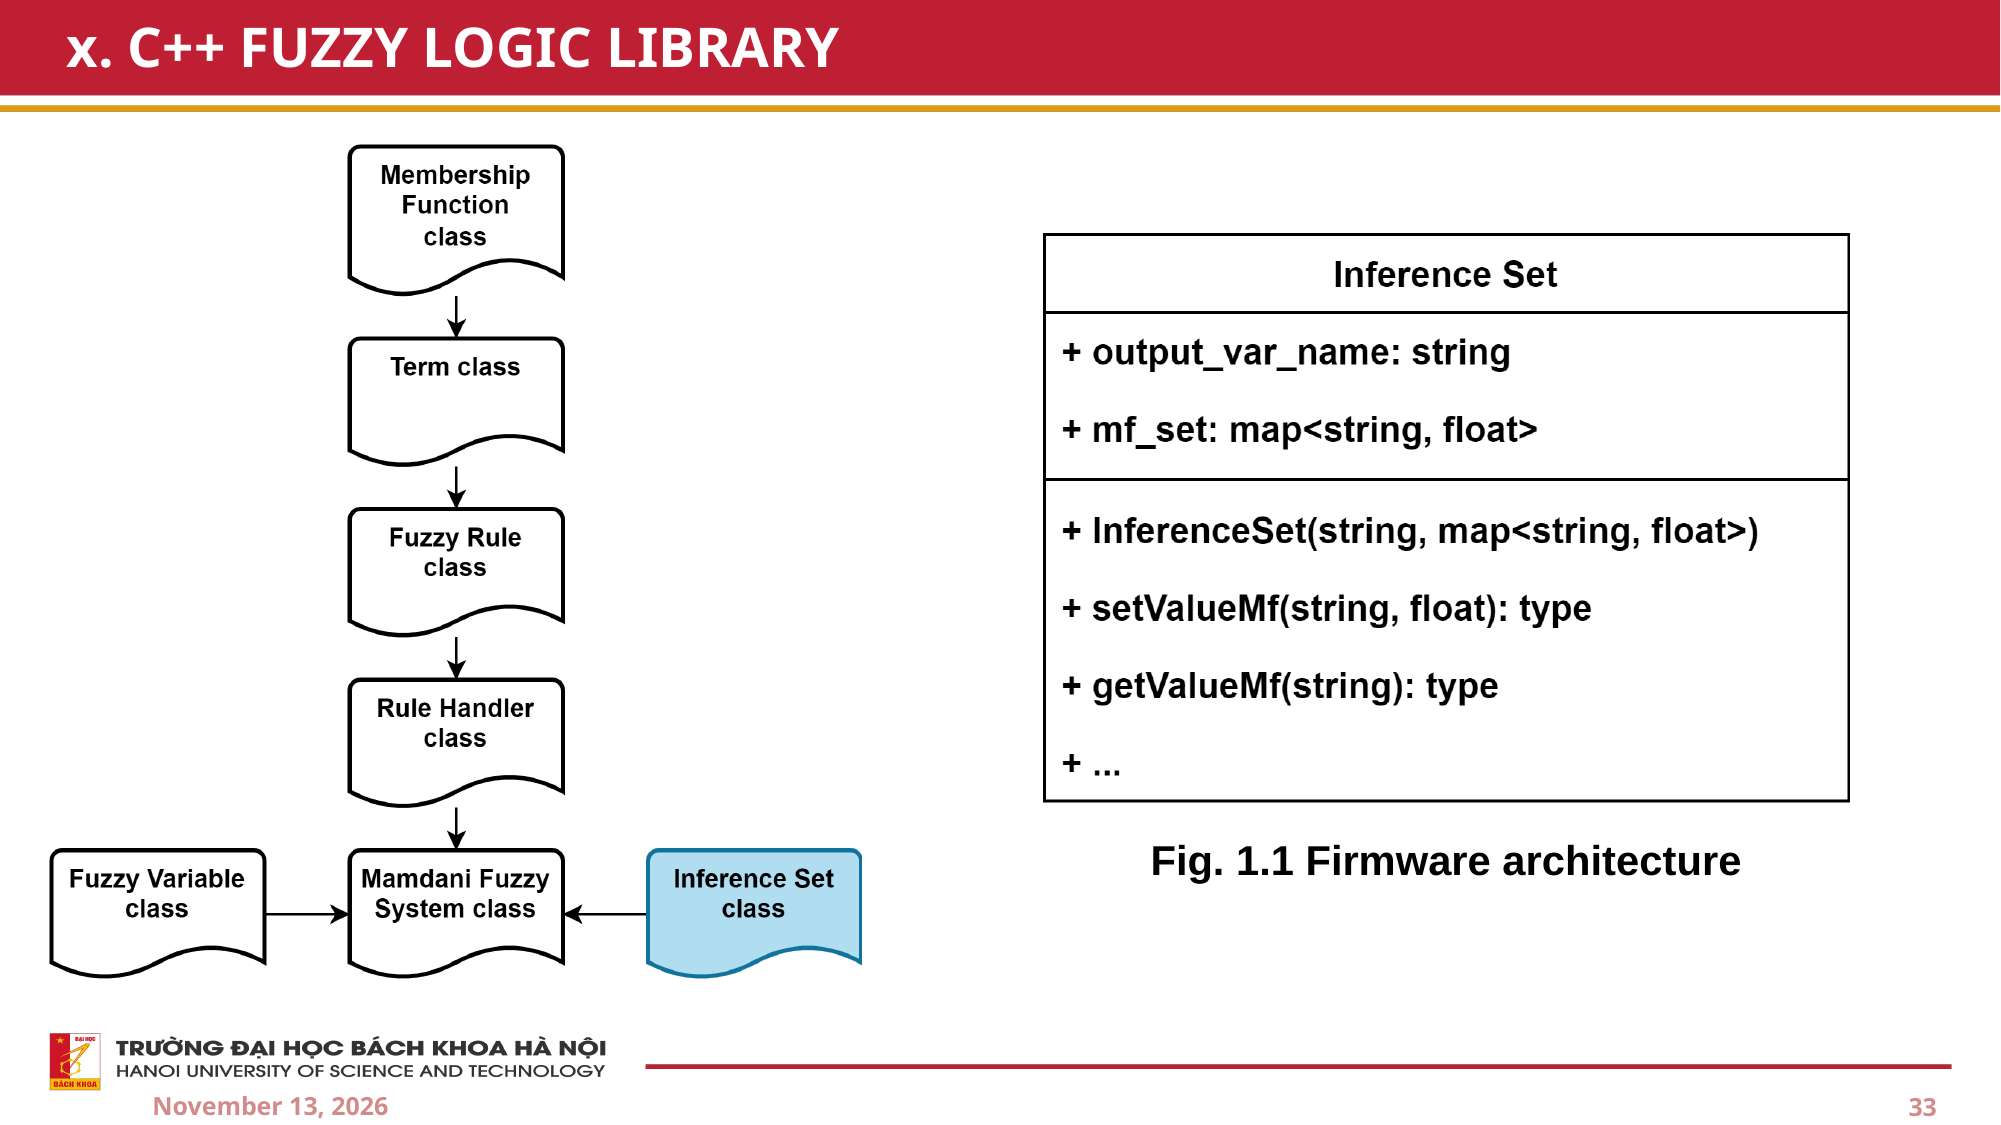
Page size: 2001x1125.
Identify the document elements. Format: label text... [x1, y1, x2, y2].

slide_number 33 [1502, 1078, 1953, 1125]
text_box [1042, 233, 1850, 892]
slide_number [137, 1076, 588, 1125]
picture [0, 0, 2001, 1125]
title x. C++ FUZZY LOGIC LIBRARY [51, 12, 1949, 87]
